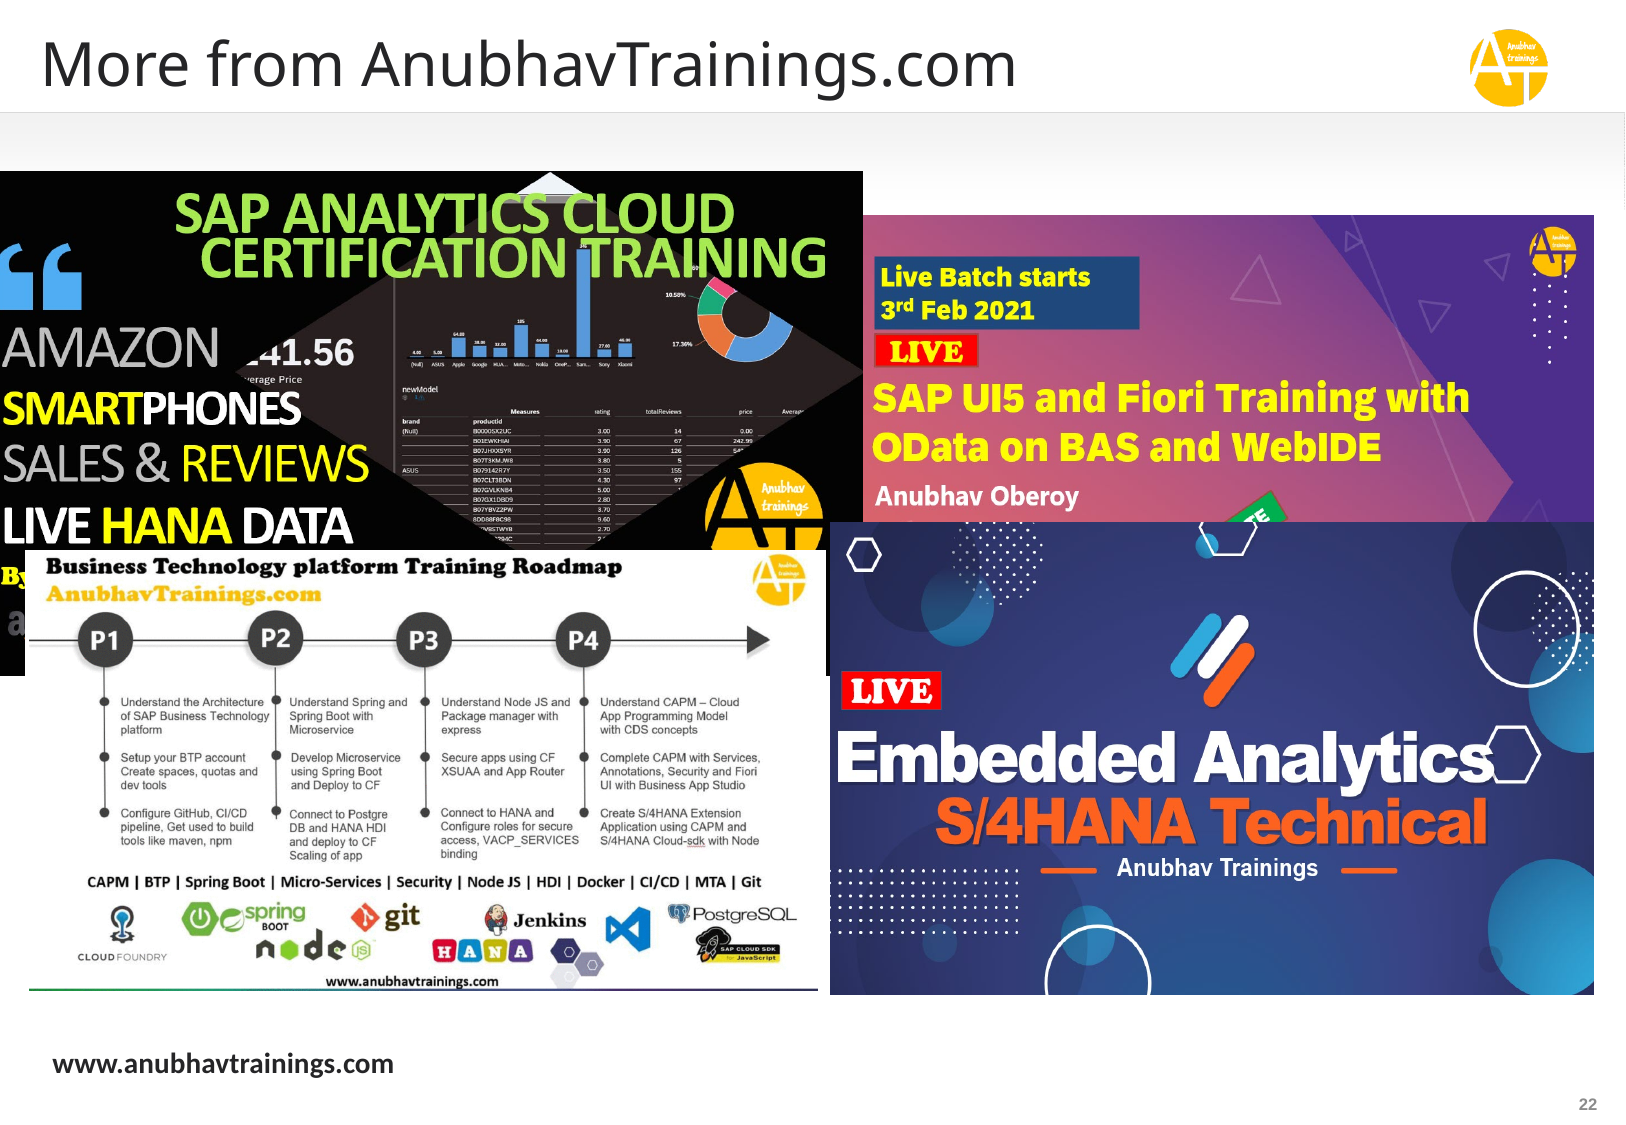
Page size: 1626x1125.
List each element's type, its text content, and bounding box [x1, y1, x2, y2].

picture [0, 113, 1625, 995]
text_box More from AnubhavTrainings.com [25, 17, 1554, 106]
picture [1462, 106, 1552, 112]
